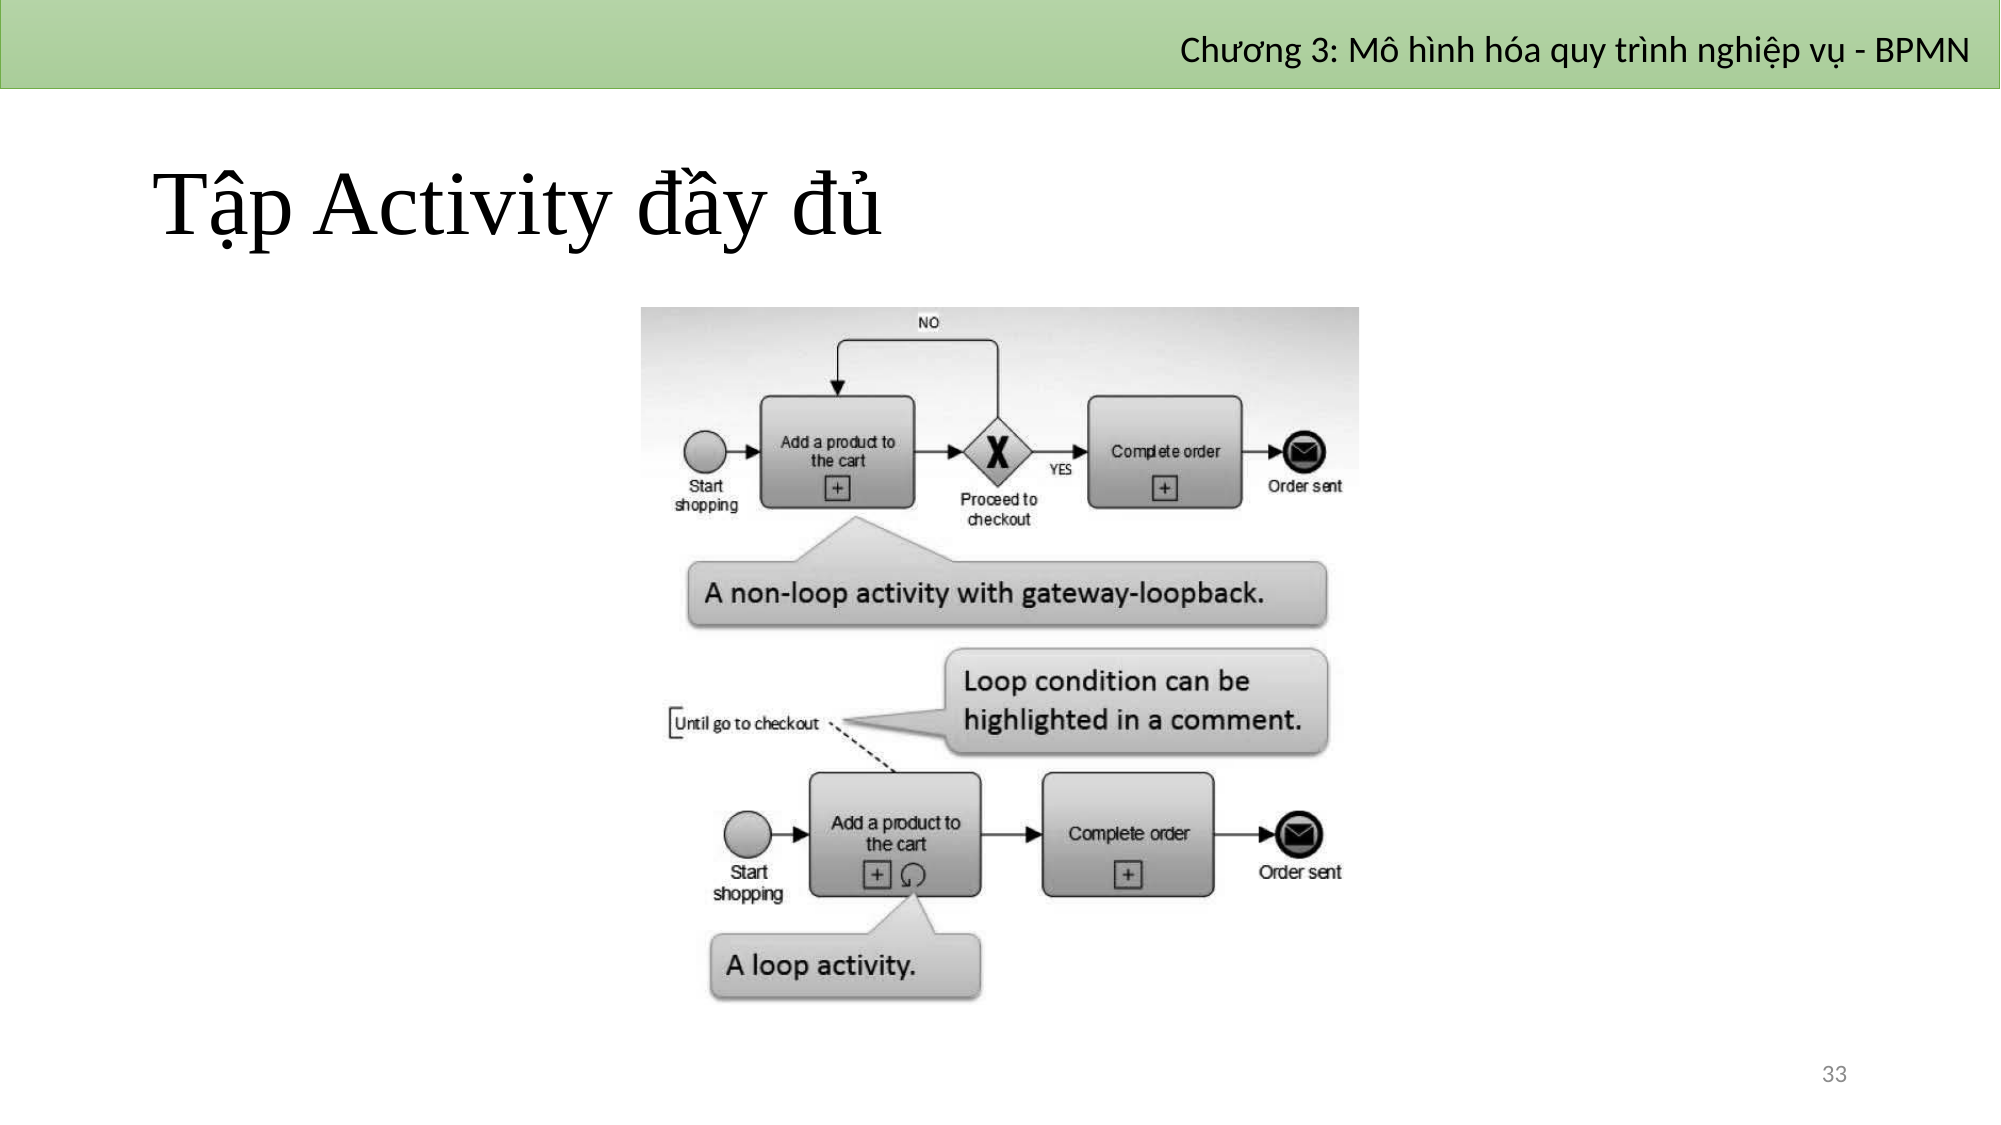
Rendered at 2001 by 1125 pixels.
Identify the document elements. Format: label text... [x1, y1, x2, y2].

picture [640, 307, 1360, 1005]
text_box Chương 3: Mô hình hóa quy trình nghiệp vụ - BPMN [770, 17, 1987, 78]
slide_number 33 [1412, 1042, 1863, 1103]
title Tập Activity đầy đủ [137, 132, 1863, 278]
